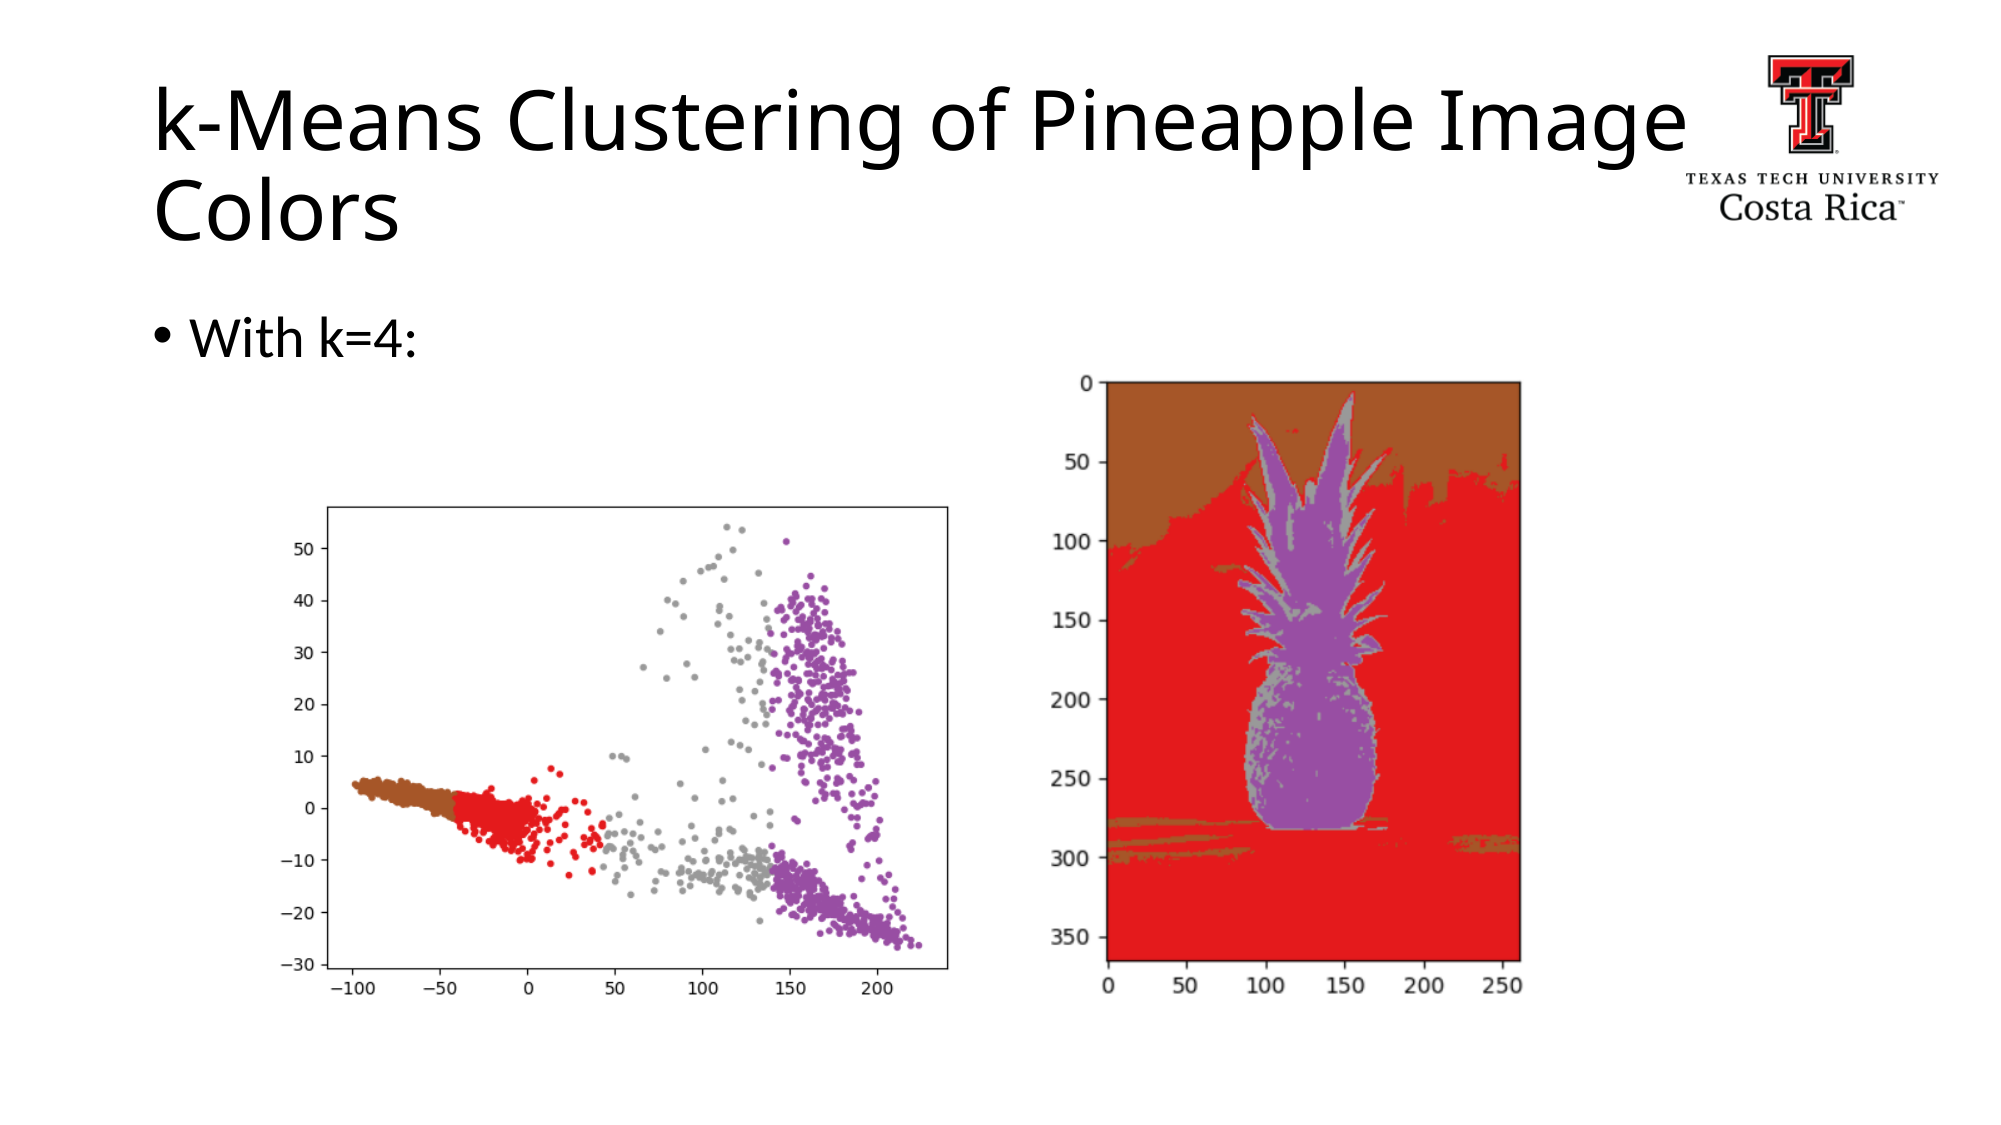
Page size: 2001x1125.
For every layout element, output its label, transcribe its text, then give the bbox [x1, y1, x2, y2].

picture [1664, 30, 1964, 251]
picture [264, 477, 976, 1014]
picture [1000, 341, 1572, 1014]
list With k=4: [137, 299, 1863, 1014]
title k-Means Clustering of Pineapple Image Colors [137, 59, 1863, 278]
